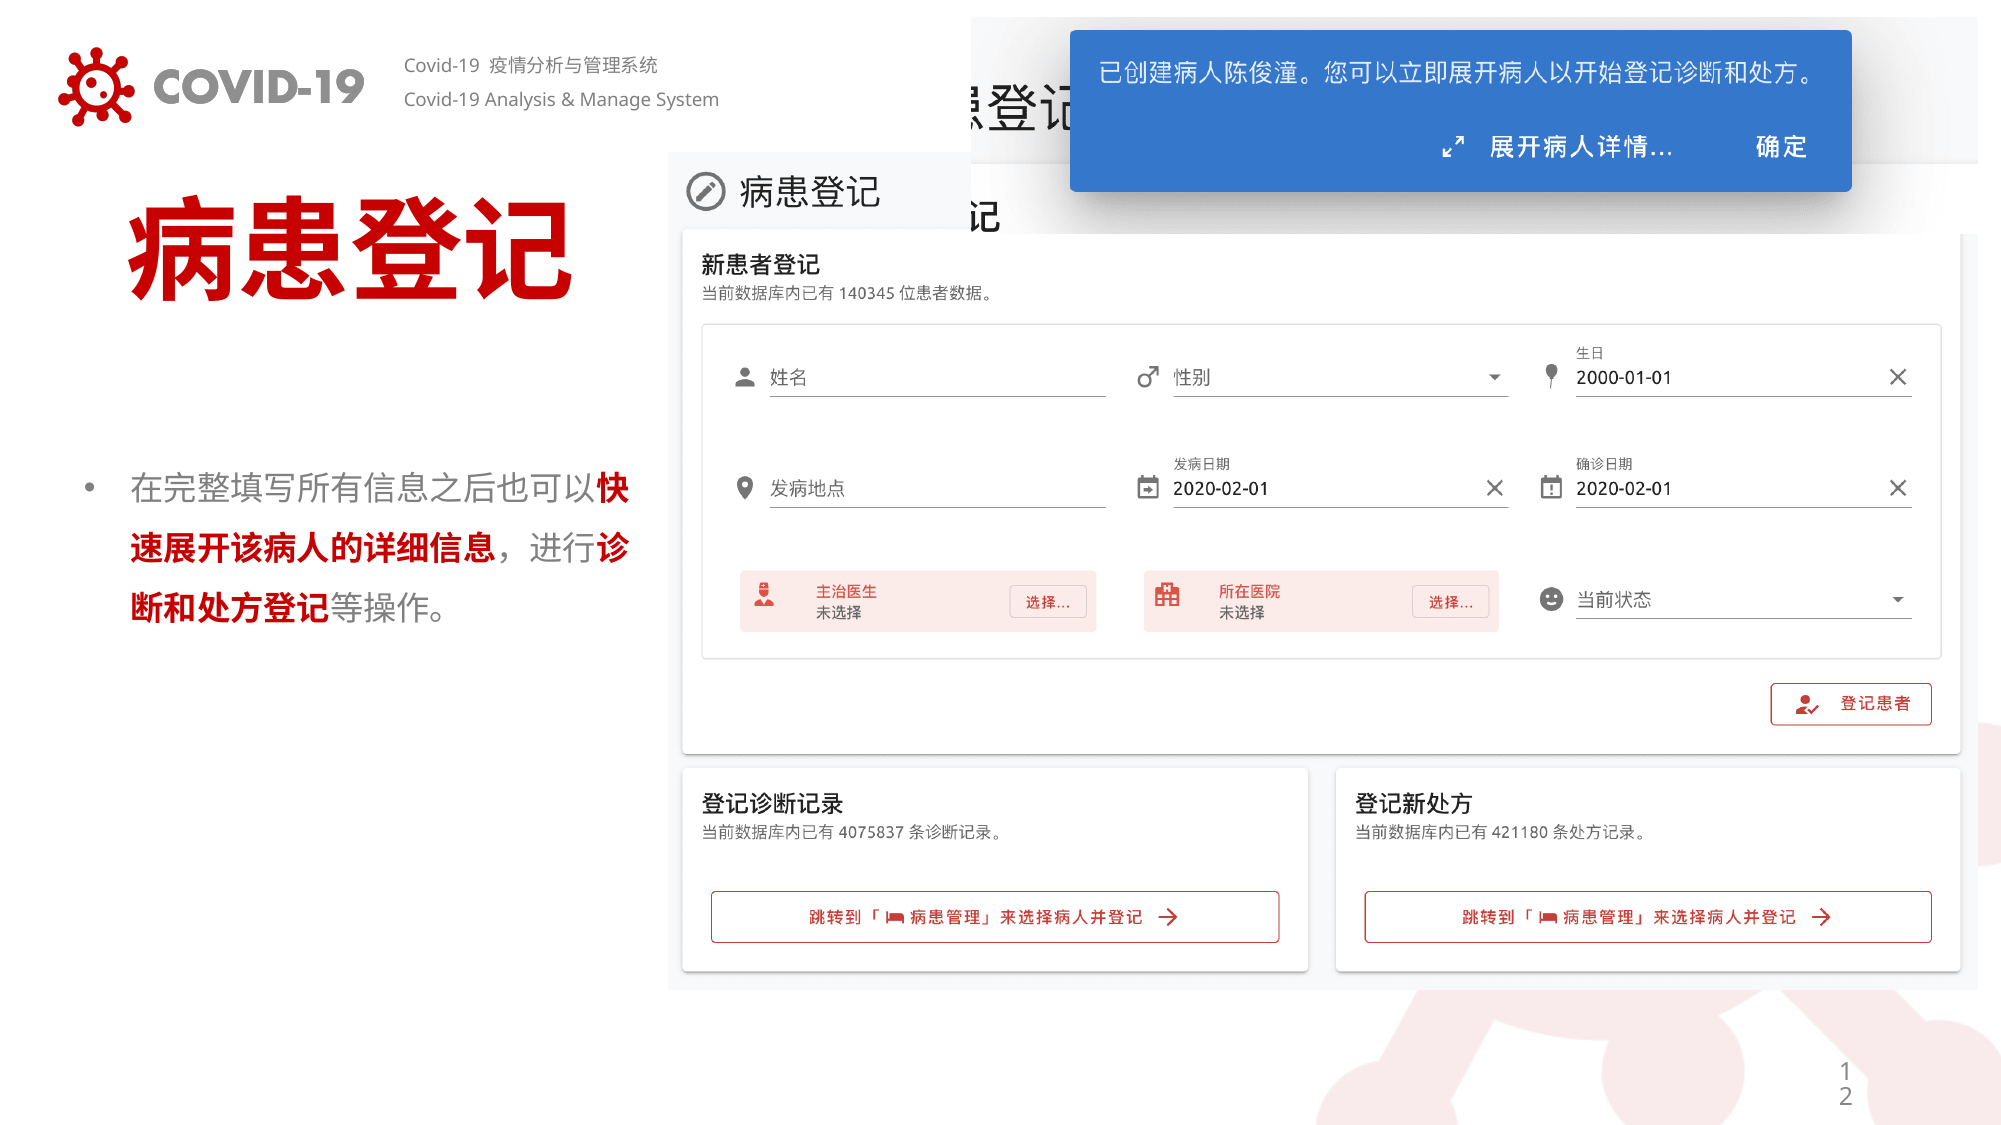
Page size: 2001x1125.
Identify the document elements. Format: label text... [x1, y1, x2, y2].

picture [56, 45, 367, 129]
text_box 病患登记 [117, 171, 668, 322]
picture [668, 17, 2001, 1125]
list Covid-19 疫情分析与管理系统 Covid-19 Analysis & Manage System [395, 56, 867, 154]
text_box 在完整填写所有信息之后也可以快速展开该病人的详细信息，进行诊断和处方登记等操作。 [76, 439, 657, 781]
